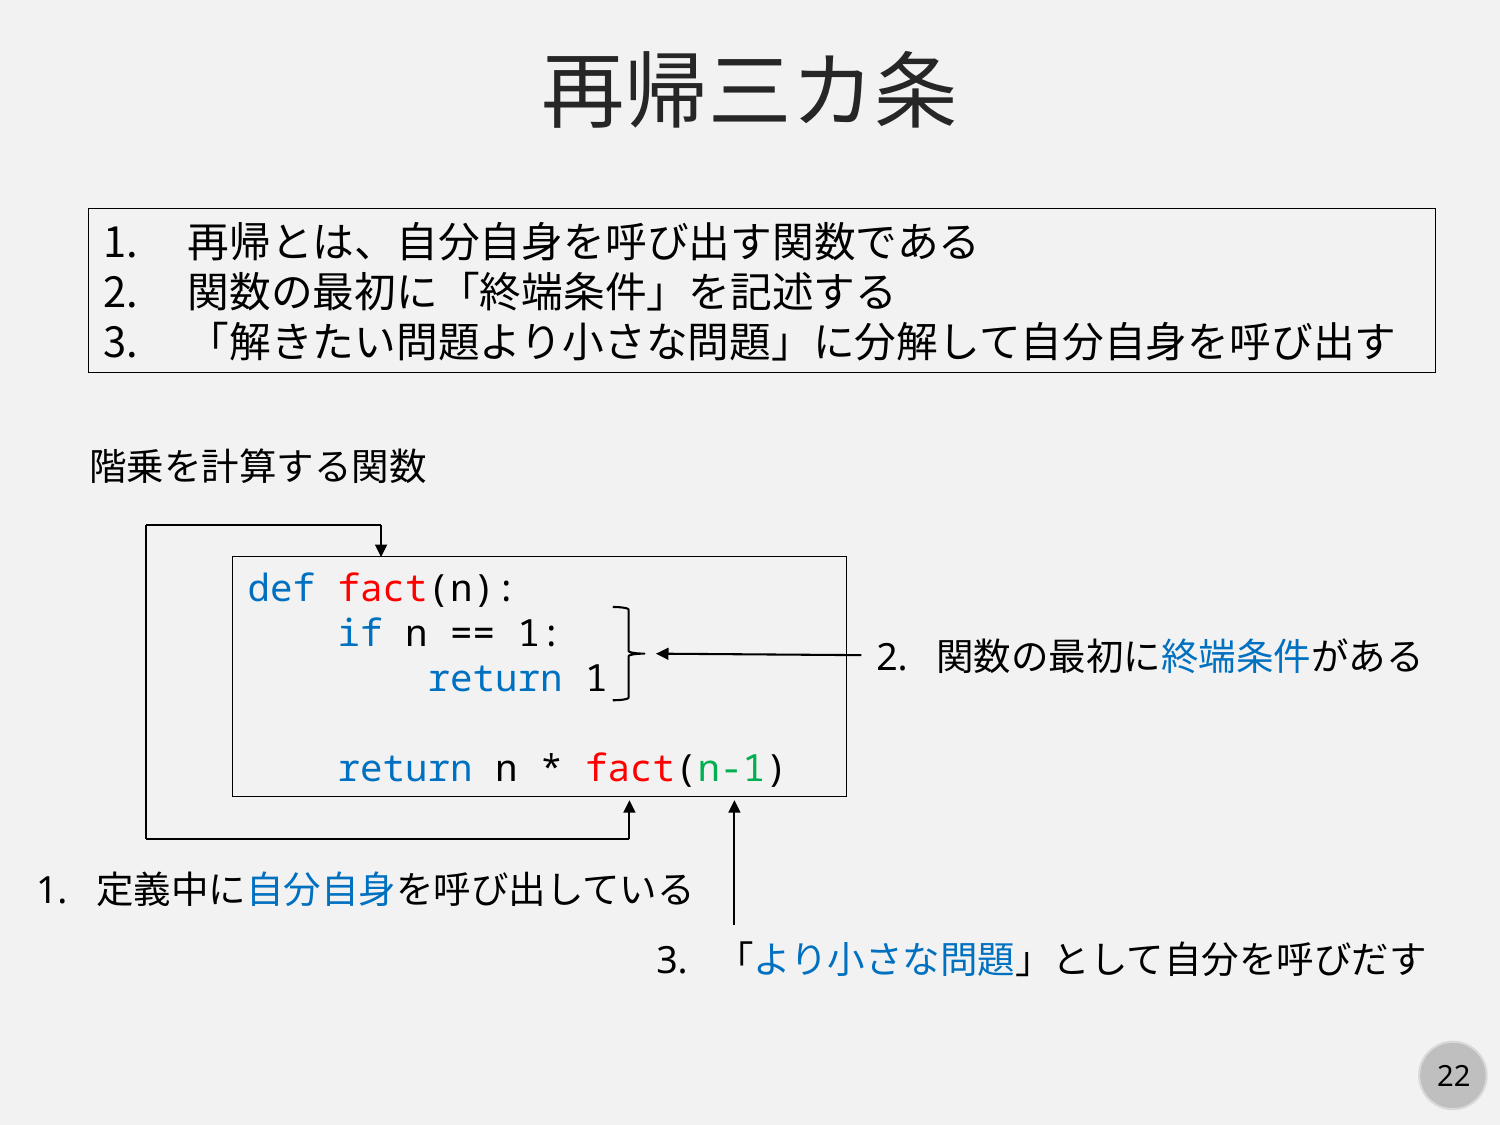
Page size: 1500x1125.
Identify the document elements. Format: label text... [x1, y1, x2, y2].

text_box 2. 関数の最初に終端条件がある [861, 625, 1439, 685]
list 再帰三カ条 [0, 31, 1500, 155]
text_box 1. 定義中に自分自身を呼び出している [21, 858, 710, 919]
text_box 再帰とは、自分自身を呼び出す関数である 関数の最初に「終端条件」を記述する 「解きたい問題より小さな問題」に分解して自分自身を呼び出す [88, 208, 1436, 373]
text_box 階乗を計算する関数 [74, 435, 442, 496]
text_box def fact(n): if n == 1: return 1 return n * fact(n-1) [232, 556, 847, 797]
text_box 3. 「より小さな問題」として自分を呼びだす [641, 928, 1442, 989]
text_box [612, 606, 645, 701]
